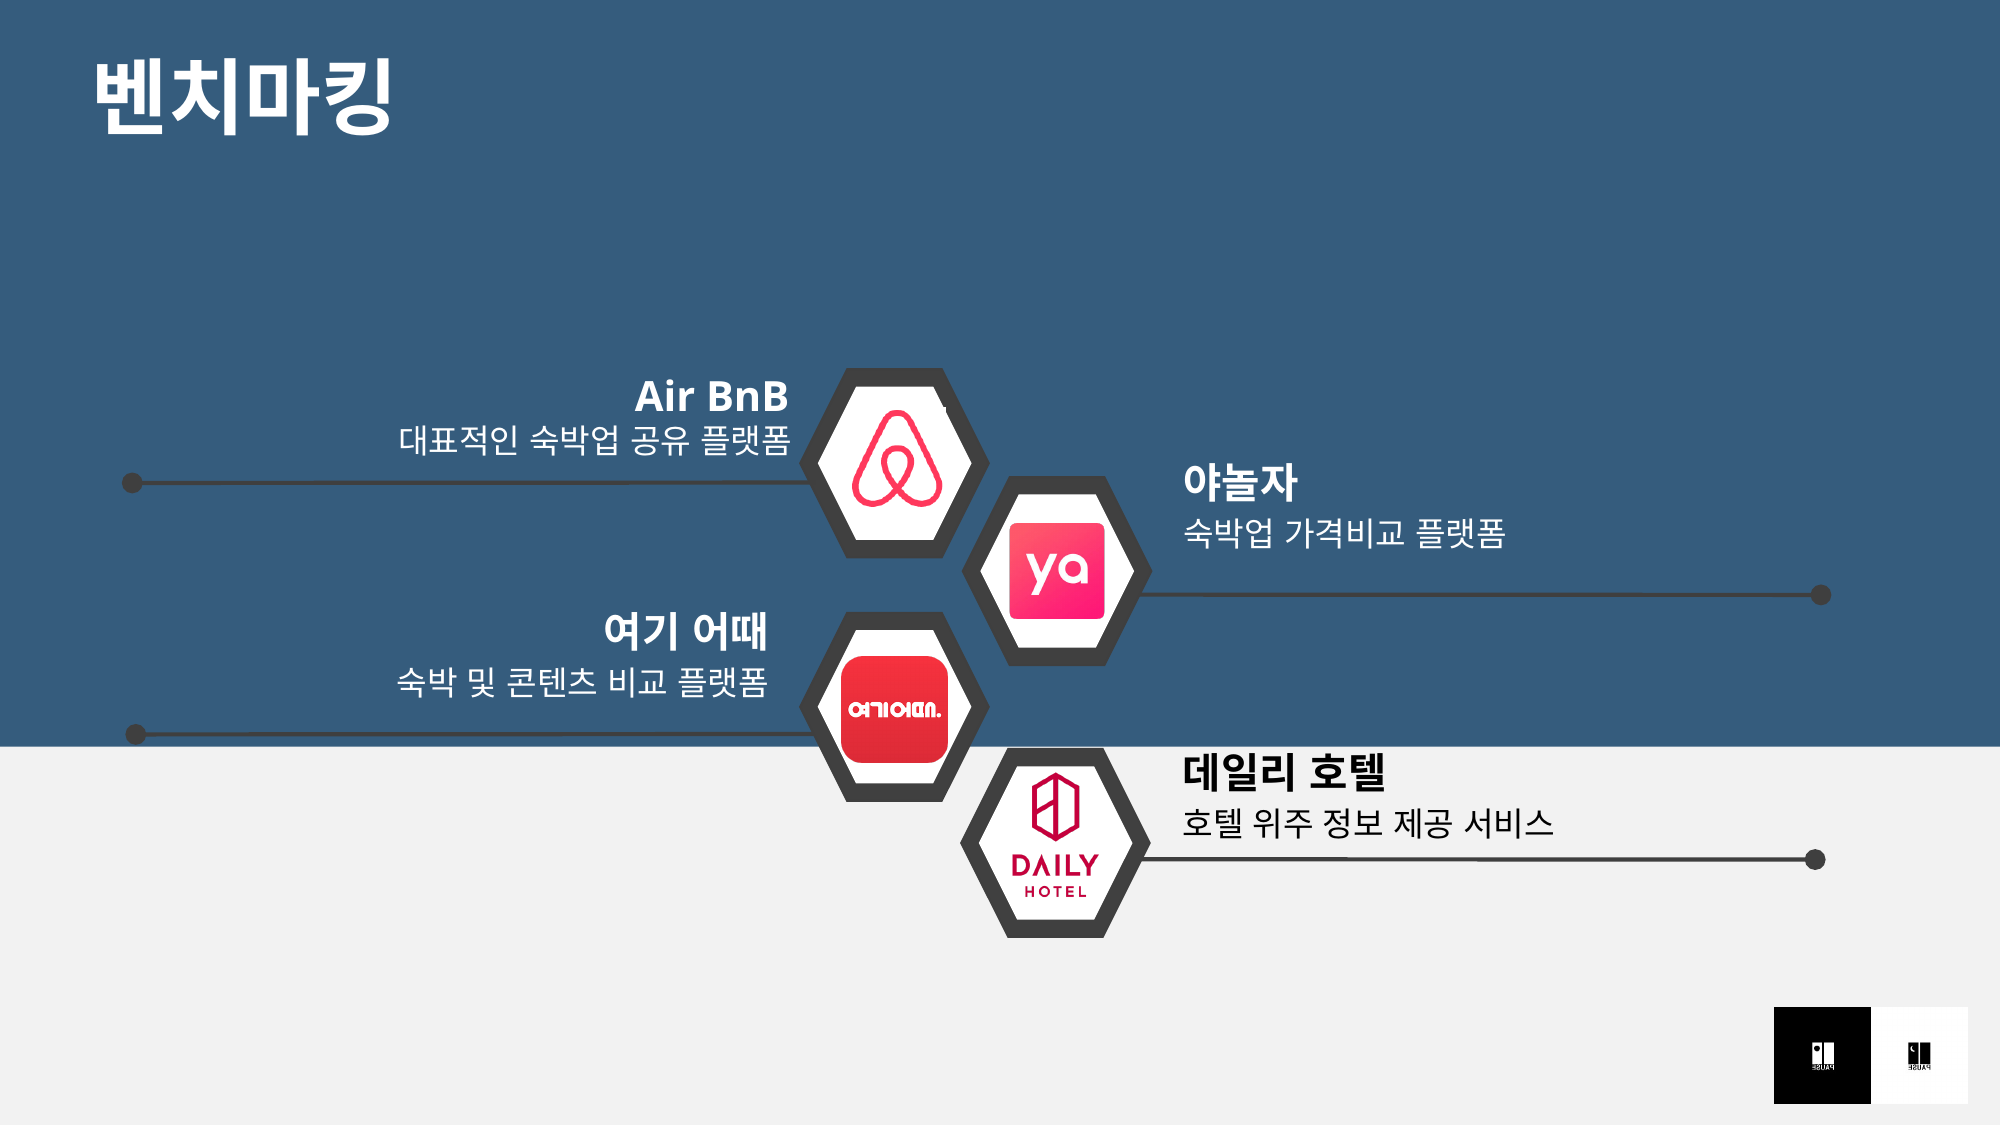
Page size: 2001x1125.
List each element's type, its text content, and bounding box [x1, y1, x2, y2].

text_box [1168, 449, 1852, 562]
picture [941, 523, 1173, 619]
picture [969, 748, 1142, 921]
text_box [200, 597, 785, 711]
picture [847, 407, 946, 509]
picture [1774, 1007, 1968, 1105]
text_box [1167, 739, 1752, 852]
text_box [961, 748, 1150, 937]
picture [841, 656, 948, 763]
text_box Air BnB [220, 362, 805, 428]
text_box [800, 612, 989, 801]
text_box [0, 0, 2000, 747]
text_box 벤치마킹 [77, 38, 710, 154]
text_box 대표적인 숙박업 공유 플랫폼 [32, 412, 800, 468]
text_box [800, 369, 989, 558]
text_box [989, 619, 1152, 666]
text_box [962, 477, 1152, 523]
